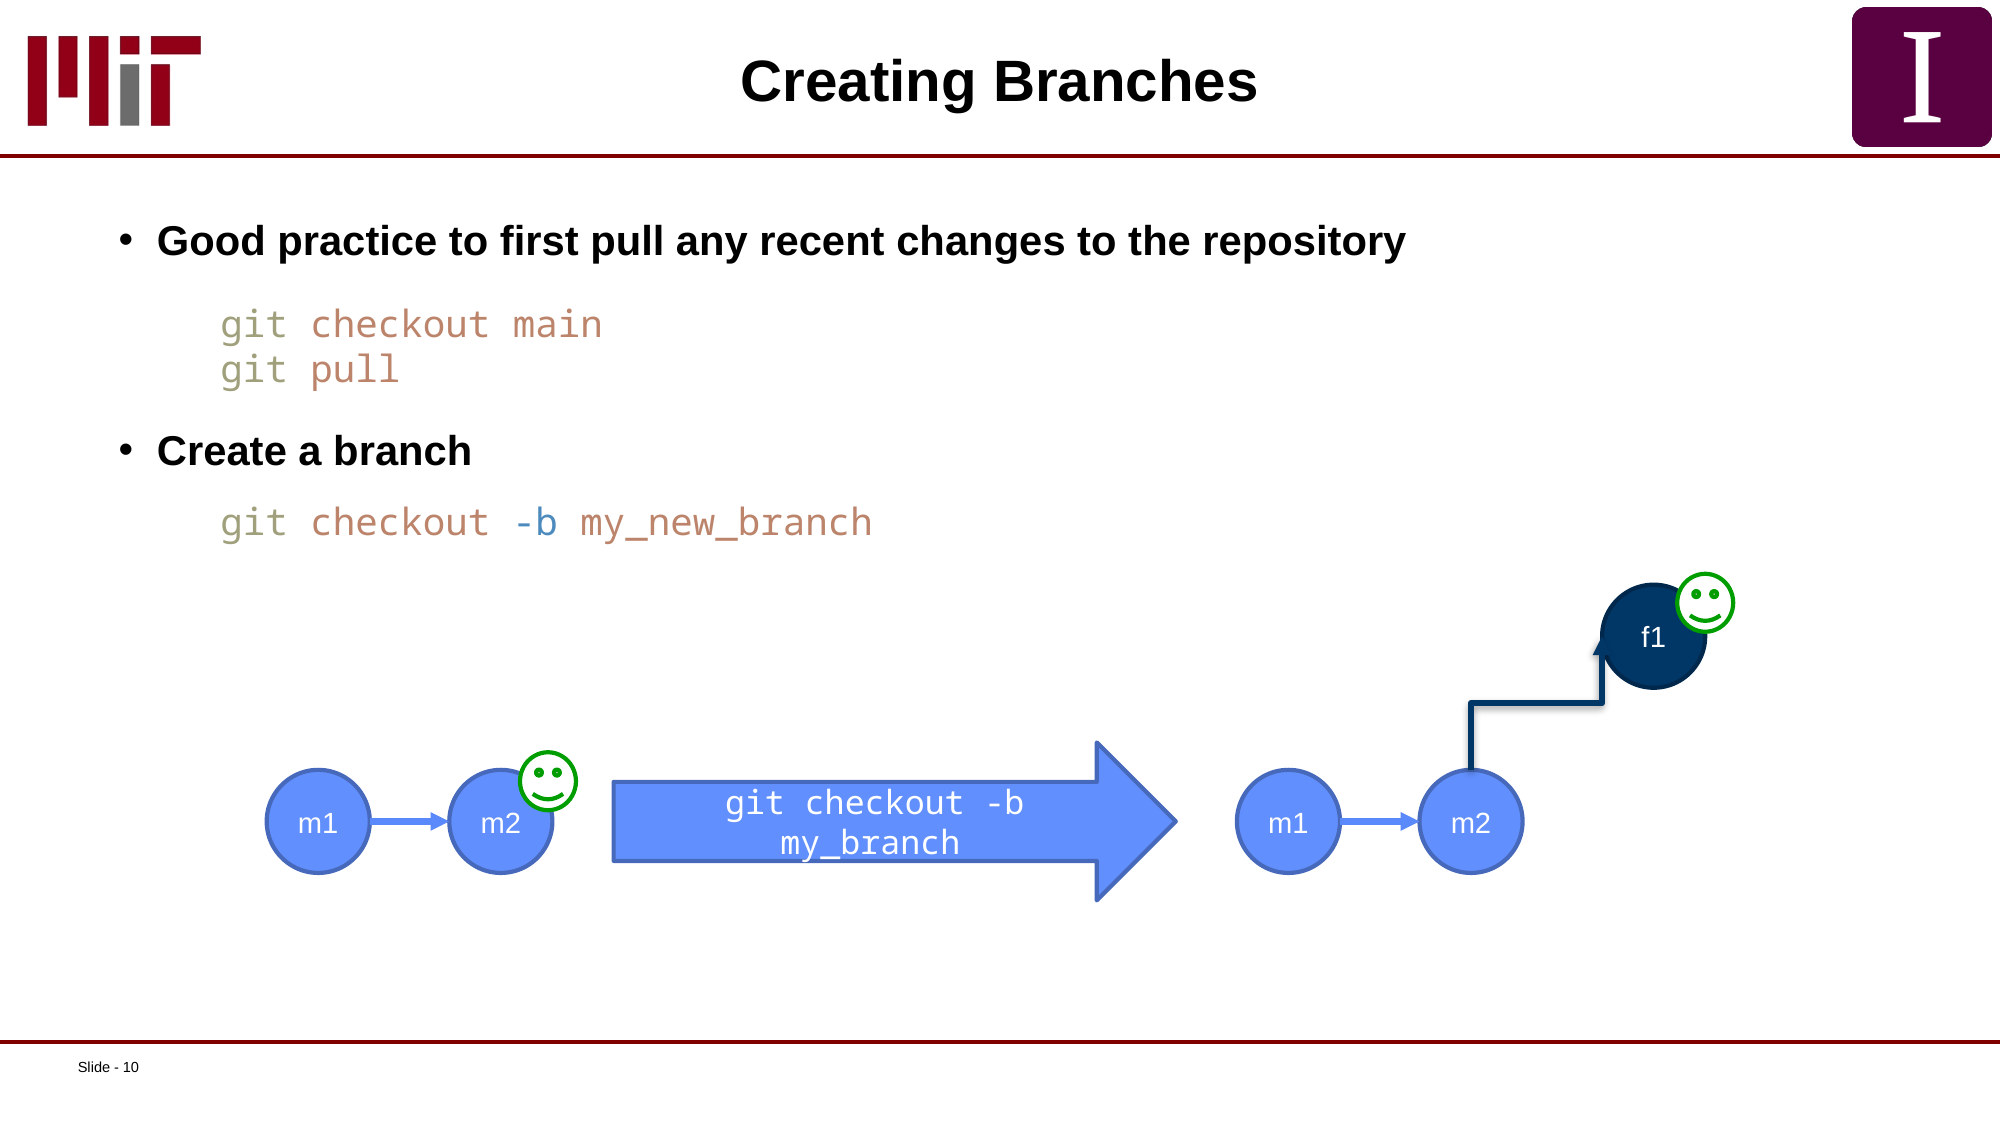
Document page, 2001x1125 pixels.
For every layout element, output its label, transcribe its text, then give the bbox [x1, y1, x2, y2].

text_box git checkout main git pull [205, 293, 1207, 398]
title Creating Branches [205, 16, 1795, 151]
picture [1852, 7, 1992, 147]
picture [23, 31, 205, 134]
text_box git checkout -b my_new_branch [205, 490, 937, 551]
list Good practice to first pull any recent changes to the repository Create a branch [103, 212, 1795, 964]
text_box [266, 573, 1734, 901]
